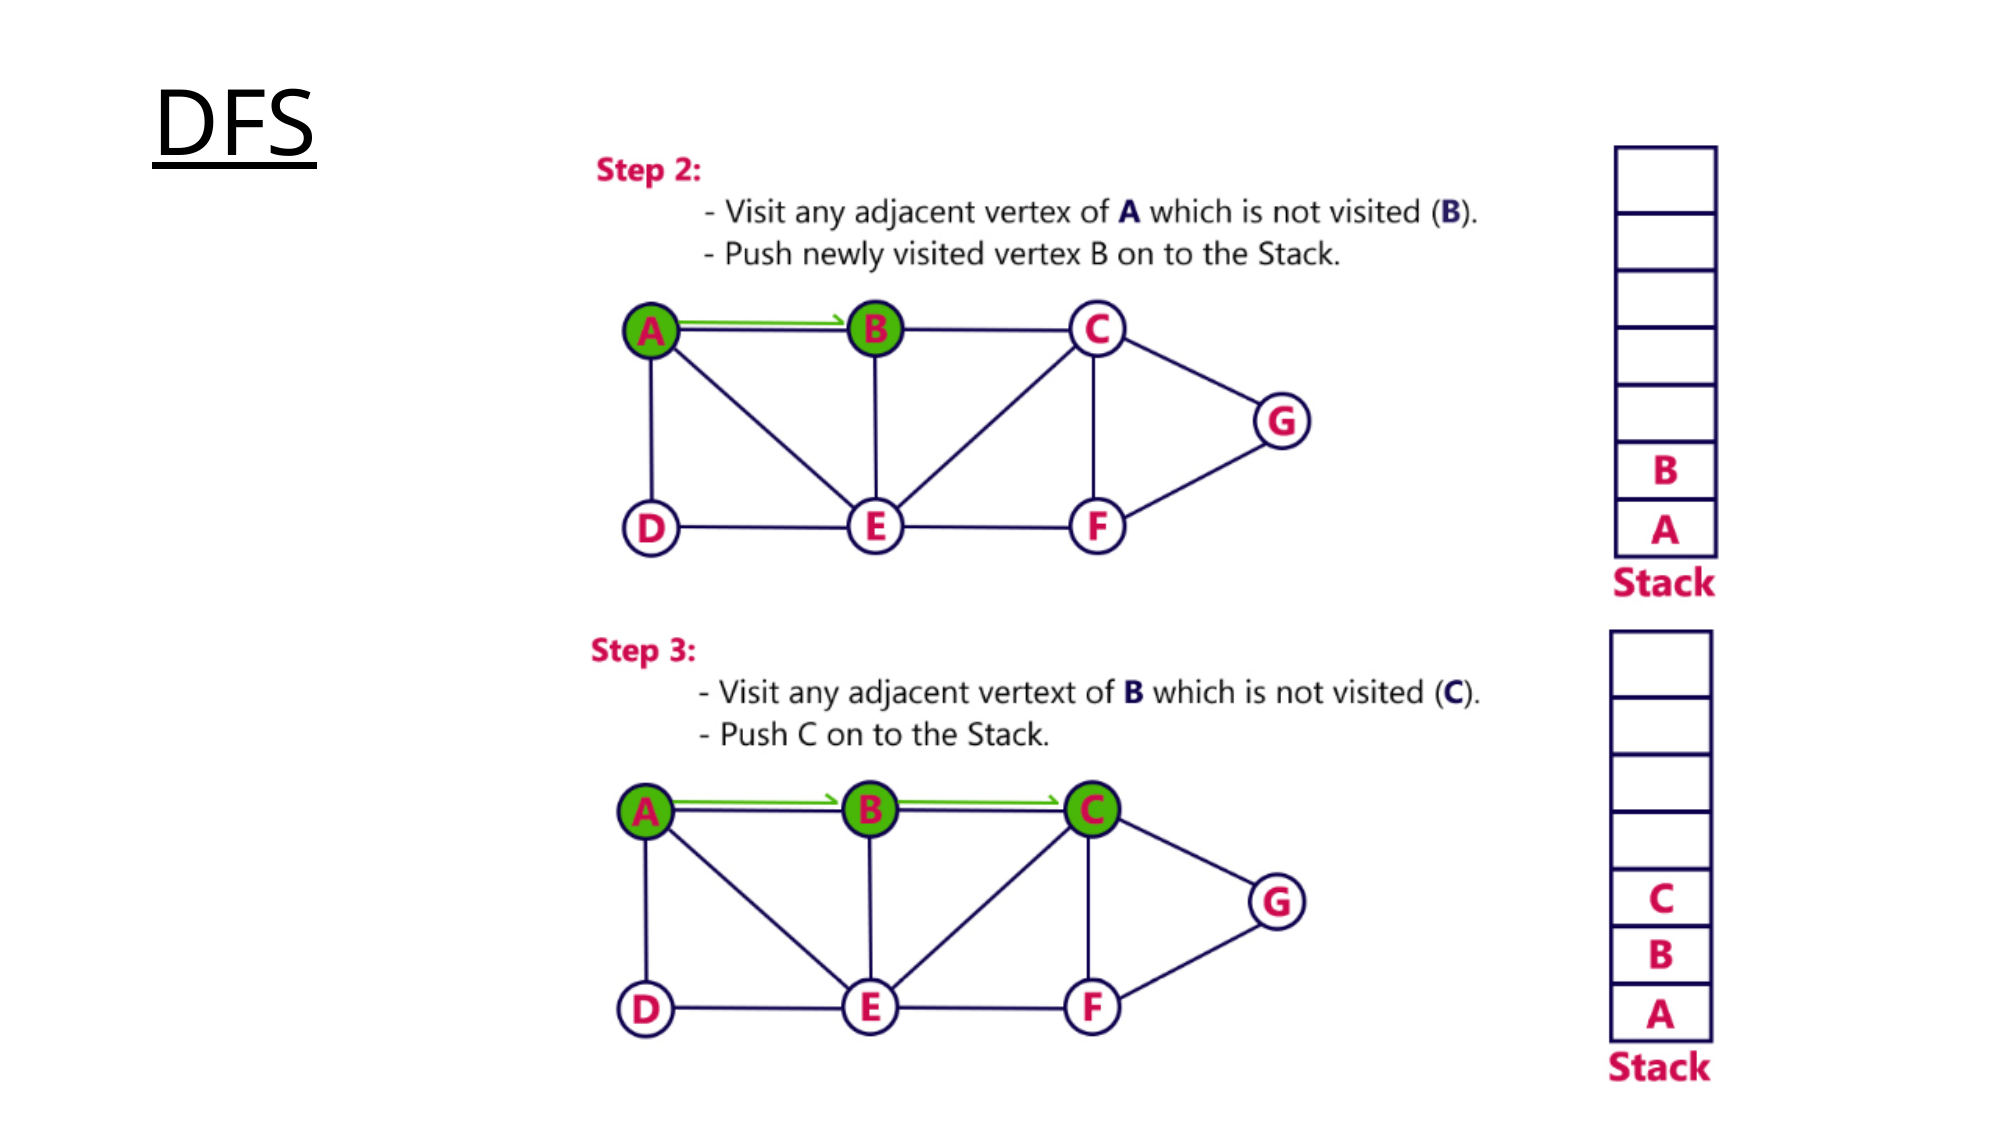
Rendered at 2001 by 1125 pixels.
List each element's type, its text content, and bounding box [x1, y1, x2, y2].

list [585, 613, 1733, 1096]
picture [577, 116, 1733, 613]
title DFS [137, 59, 1863, 192]
